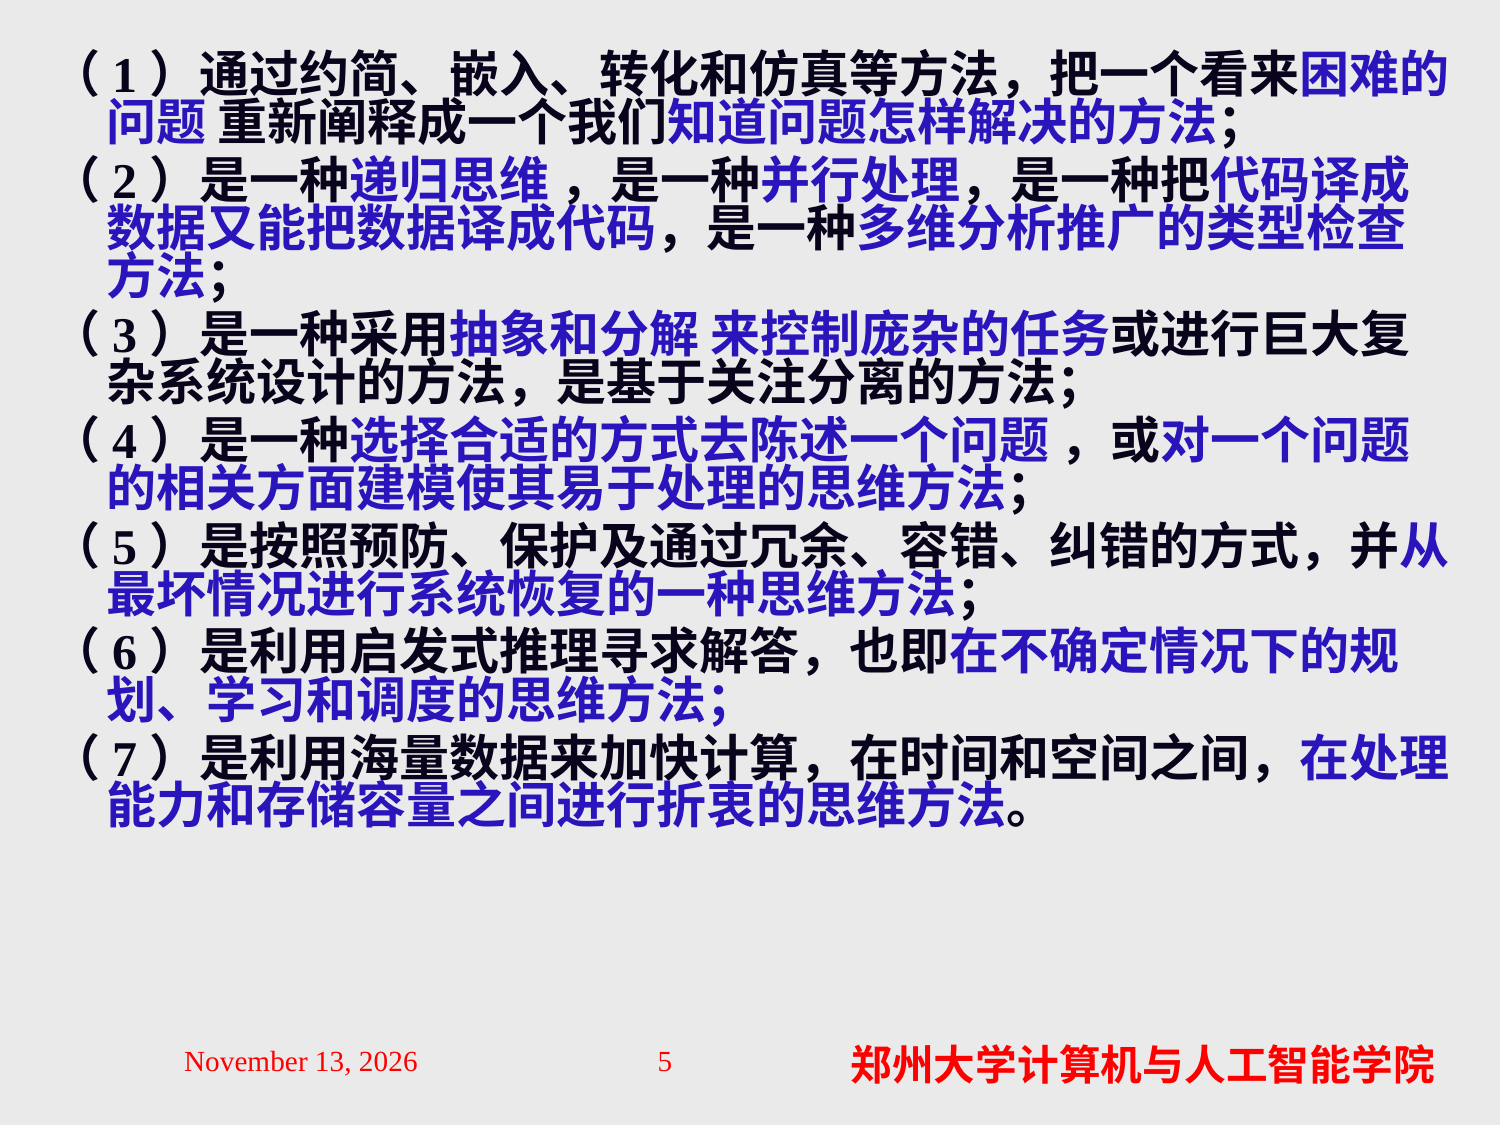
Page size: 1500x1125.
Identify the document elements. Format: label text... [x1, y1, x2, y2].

list （1）通过约简、嵌入、转化和仿真等方法，把一个看来困难的问题 重新阐释成一个我们知道问题怎样解决的方法； （2）是一种递归思维 ，是一种并行处理，是一种把代码译成数据又能把数据译成代码，是一种多维分析推广的类型检查方法； （3）是一种采用抽象和分解 来控制庞杂的任务或进行巨大复杂系统设计的方法，是基于关注分离的方法； （4）是一种选择合适的方式去陈述一个问题 ，或对一个问题的相关方面建模使其易于处理的思维方法； （5）是按照预防、保护及通过冗余、容错、纠错的方式，并从最坏情况进行系统恢复的一种思维方法； （6）是利用启发式推理寻求解答，也即在不确定情况下的规划、学习和调度的思维方法； （7）是利用海量数据来加快计算，在时间和空间之间，在处理能力和存储容量之间进行折衷的思维方法。 [34, 46, 1465, 950]
